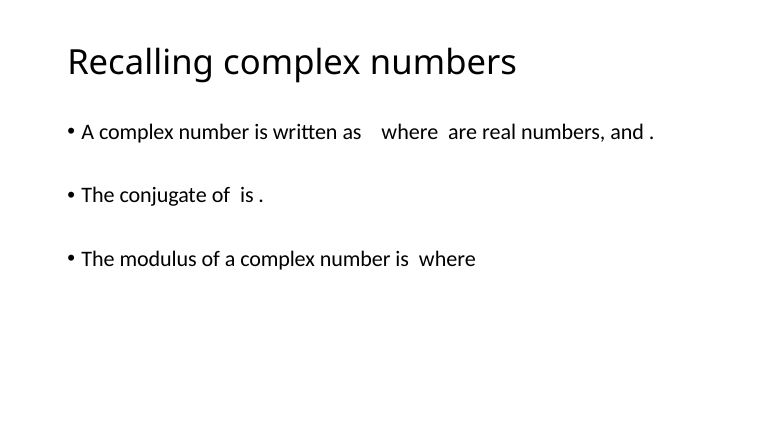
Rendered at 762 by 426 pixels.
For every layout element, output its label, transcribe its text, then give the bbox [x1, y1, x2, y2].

title Recalling complex numbers [52, 22, 710, 105]
